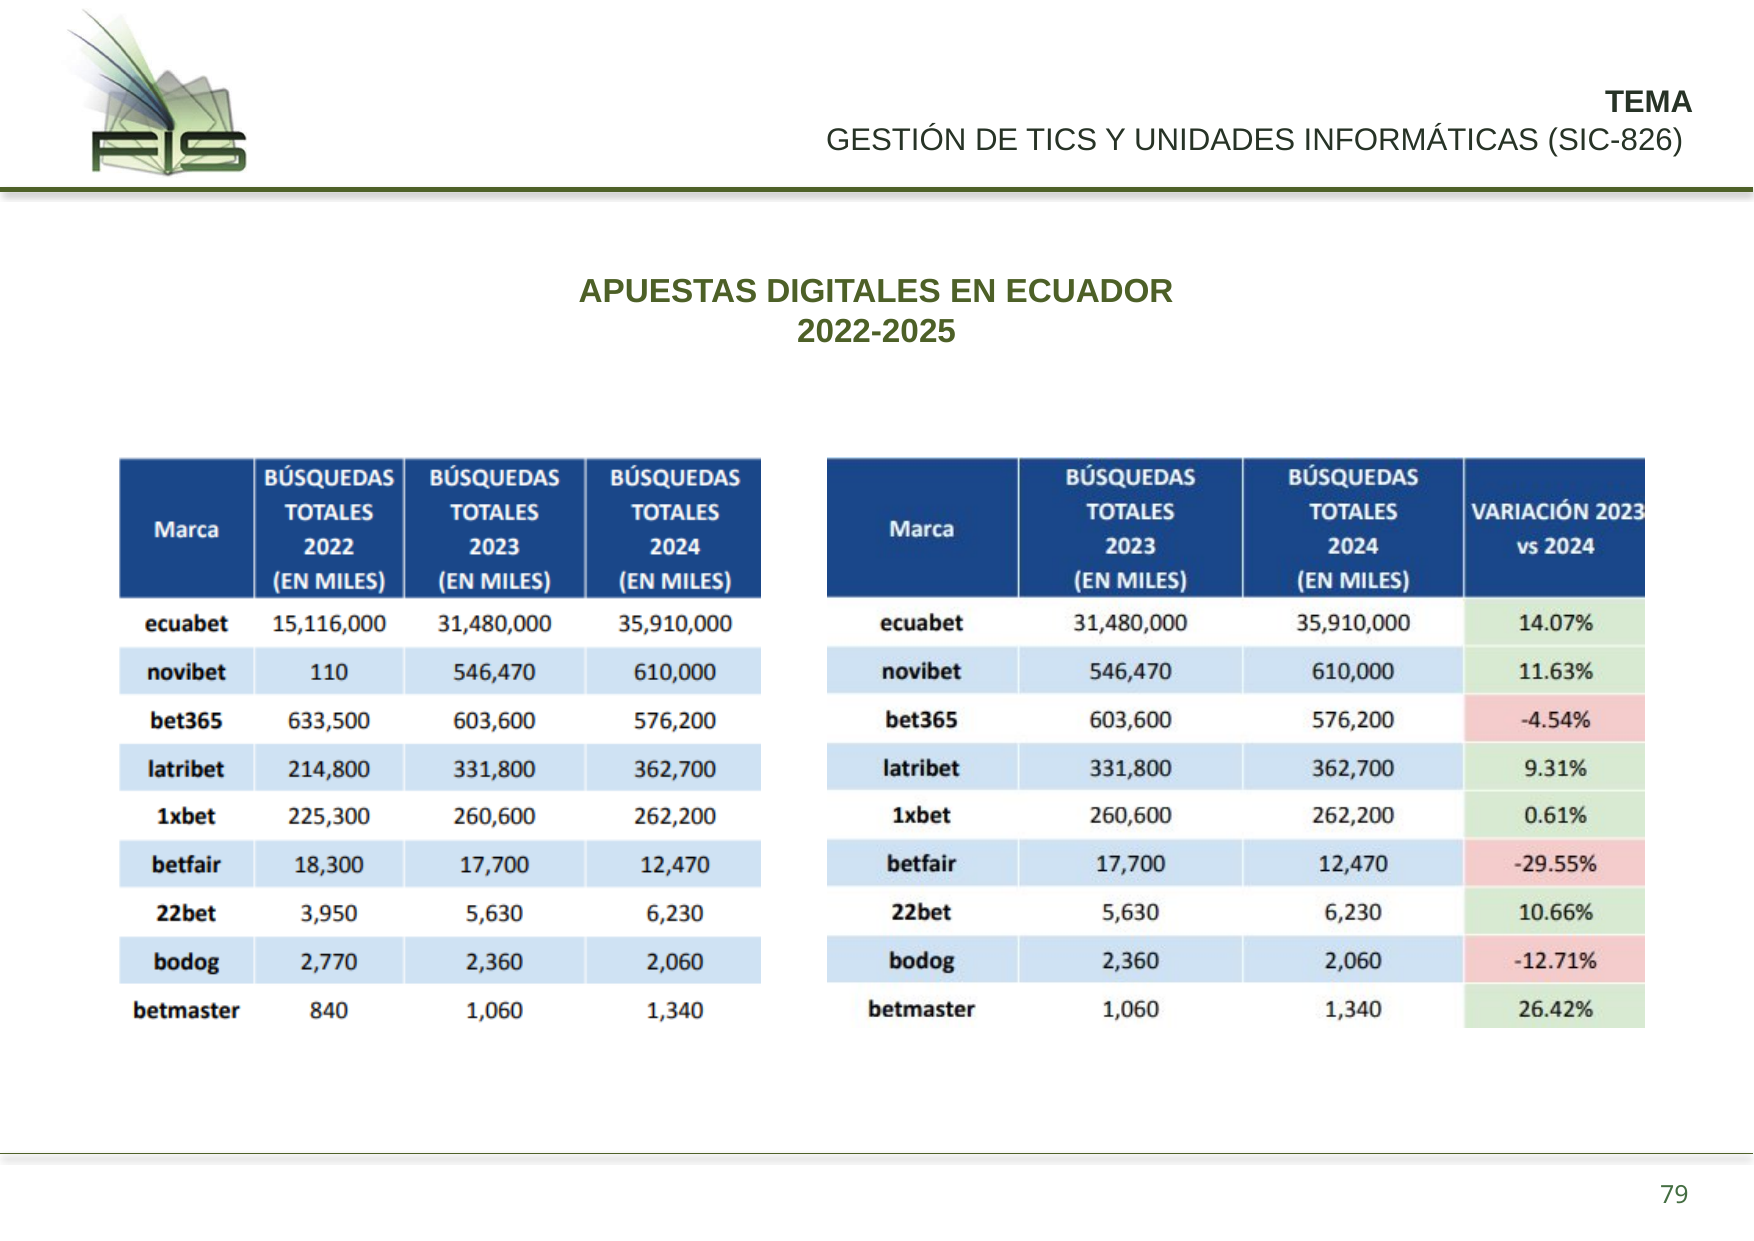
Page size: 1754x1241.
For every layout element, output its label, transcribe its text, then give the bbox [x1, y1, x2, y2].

slide_number 79 [1296, 1162, 1706, 1229]
text_box APUESTAS DIGITALES EN ECUADOR 2022-2025 [516, 262, 1237, 357]
picture [826, 457, 1645, 1028]
picture [61, 8, 250, 178]
picture [119, 456, 761, 1034]
